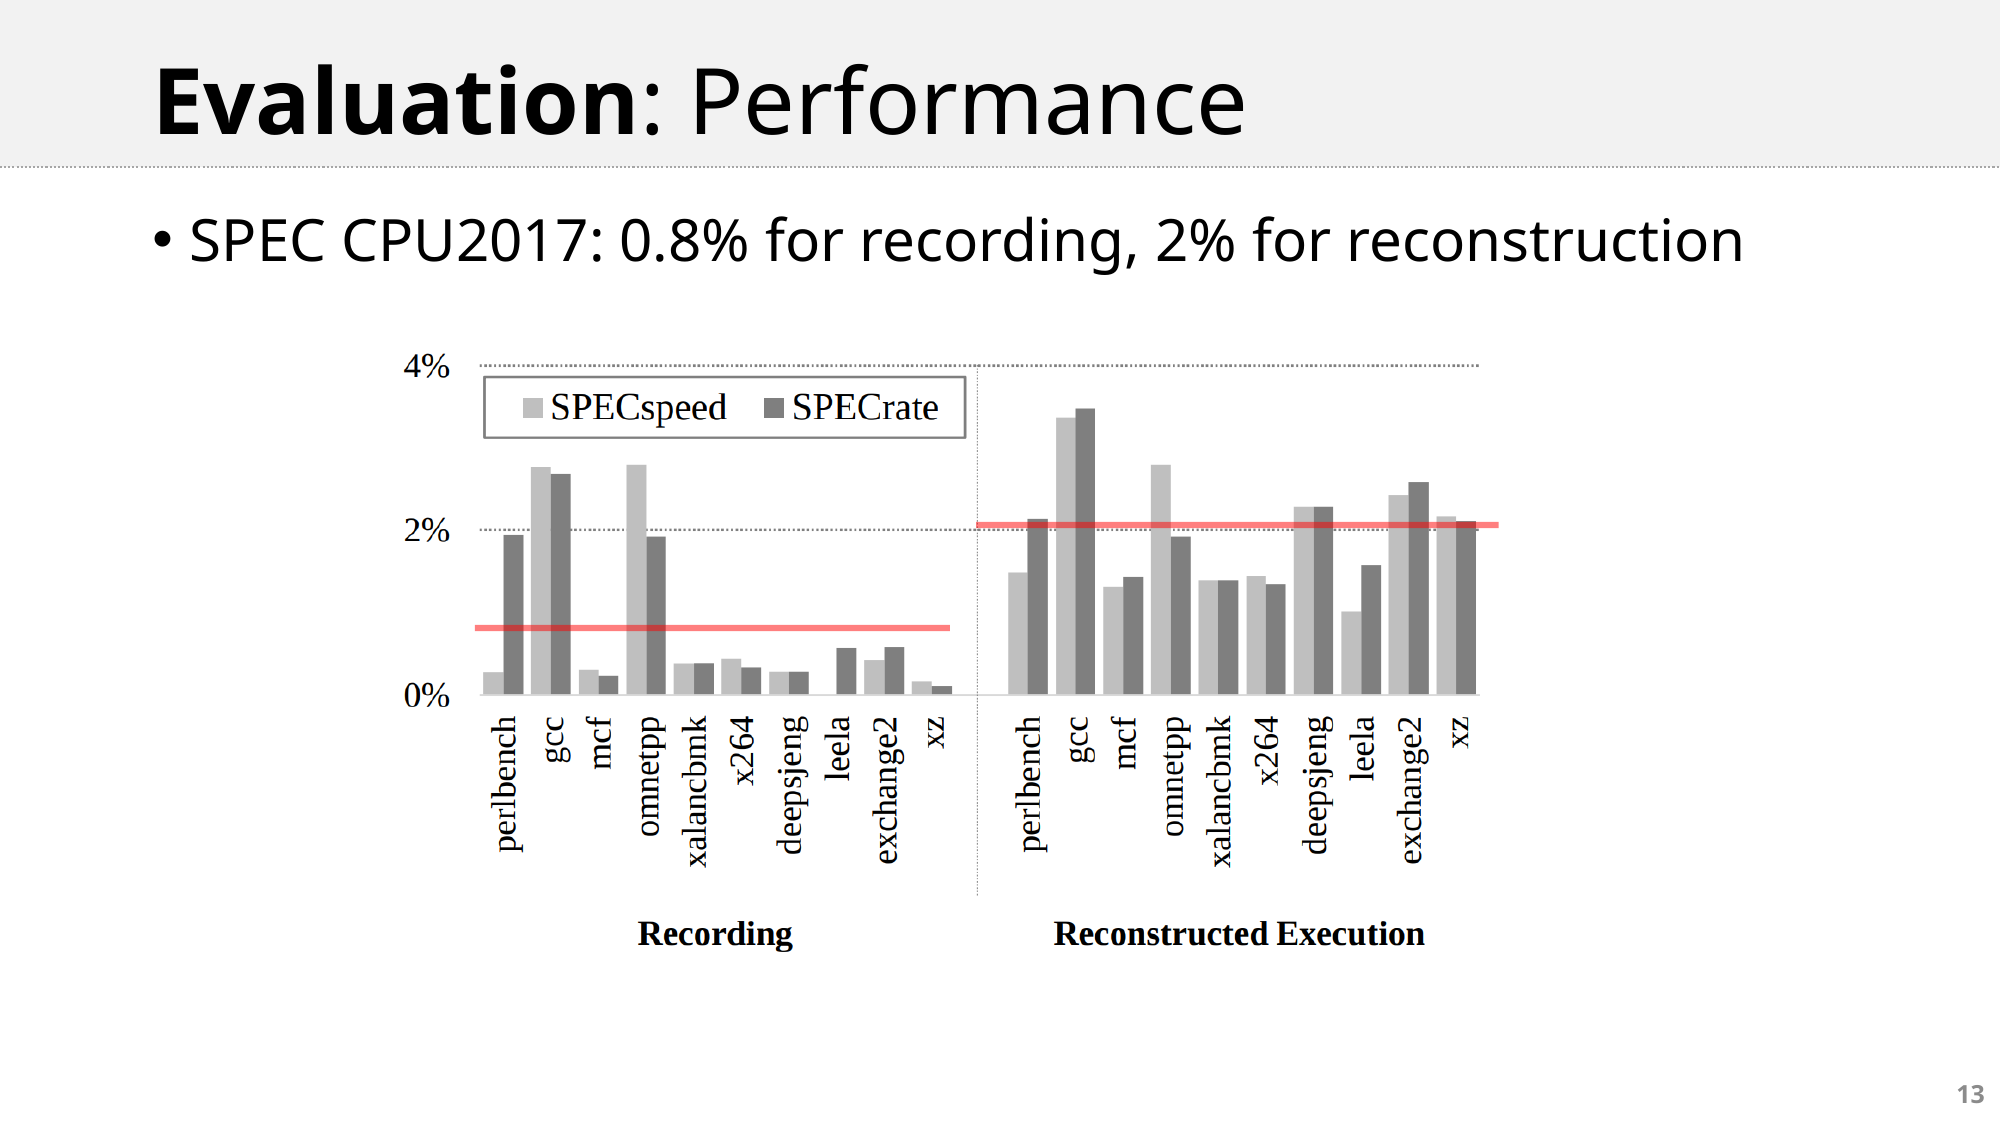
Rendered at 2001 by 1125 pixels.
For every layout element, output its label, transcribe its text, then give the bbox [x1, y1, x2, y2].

list SPEC CPU2017: 0.8% for recording, 2% for reconstruction [137, 195, 1945, 1043]
picture [335, 320, 1590, 959]
title Evaluation: Performance [137, 34, 1863, 175]
slide_number 13 [1713, 1065, 2000, 1125]
